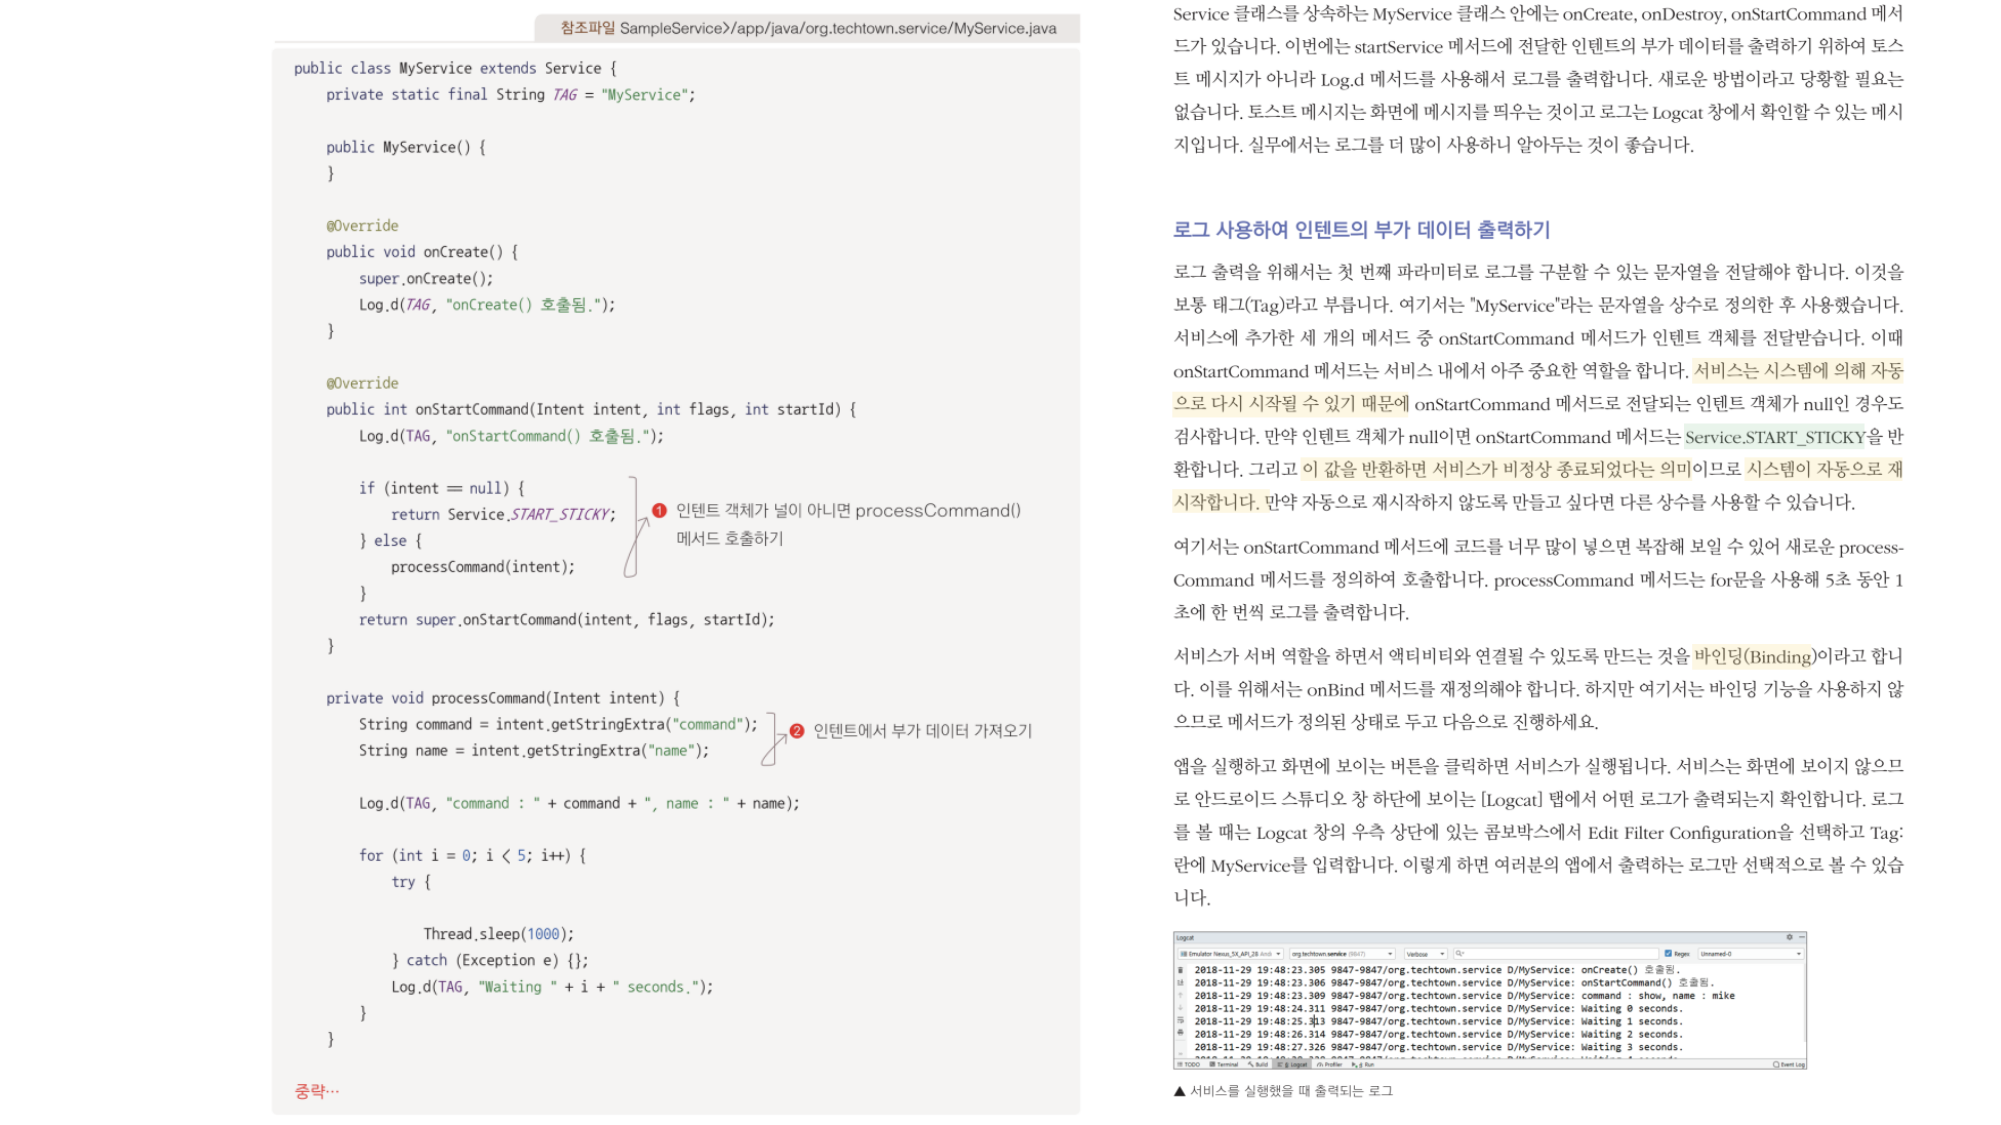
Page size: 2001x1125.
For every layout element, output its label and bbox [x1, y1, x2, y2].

picture [266, 0, 1086, 1125]
picture [1157, 0, 1925, 1125]
